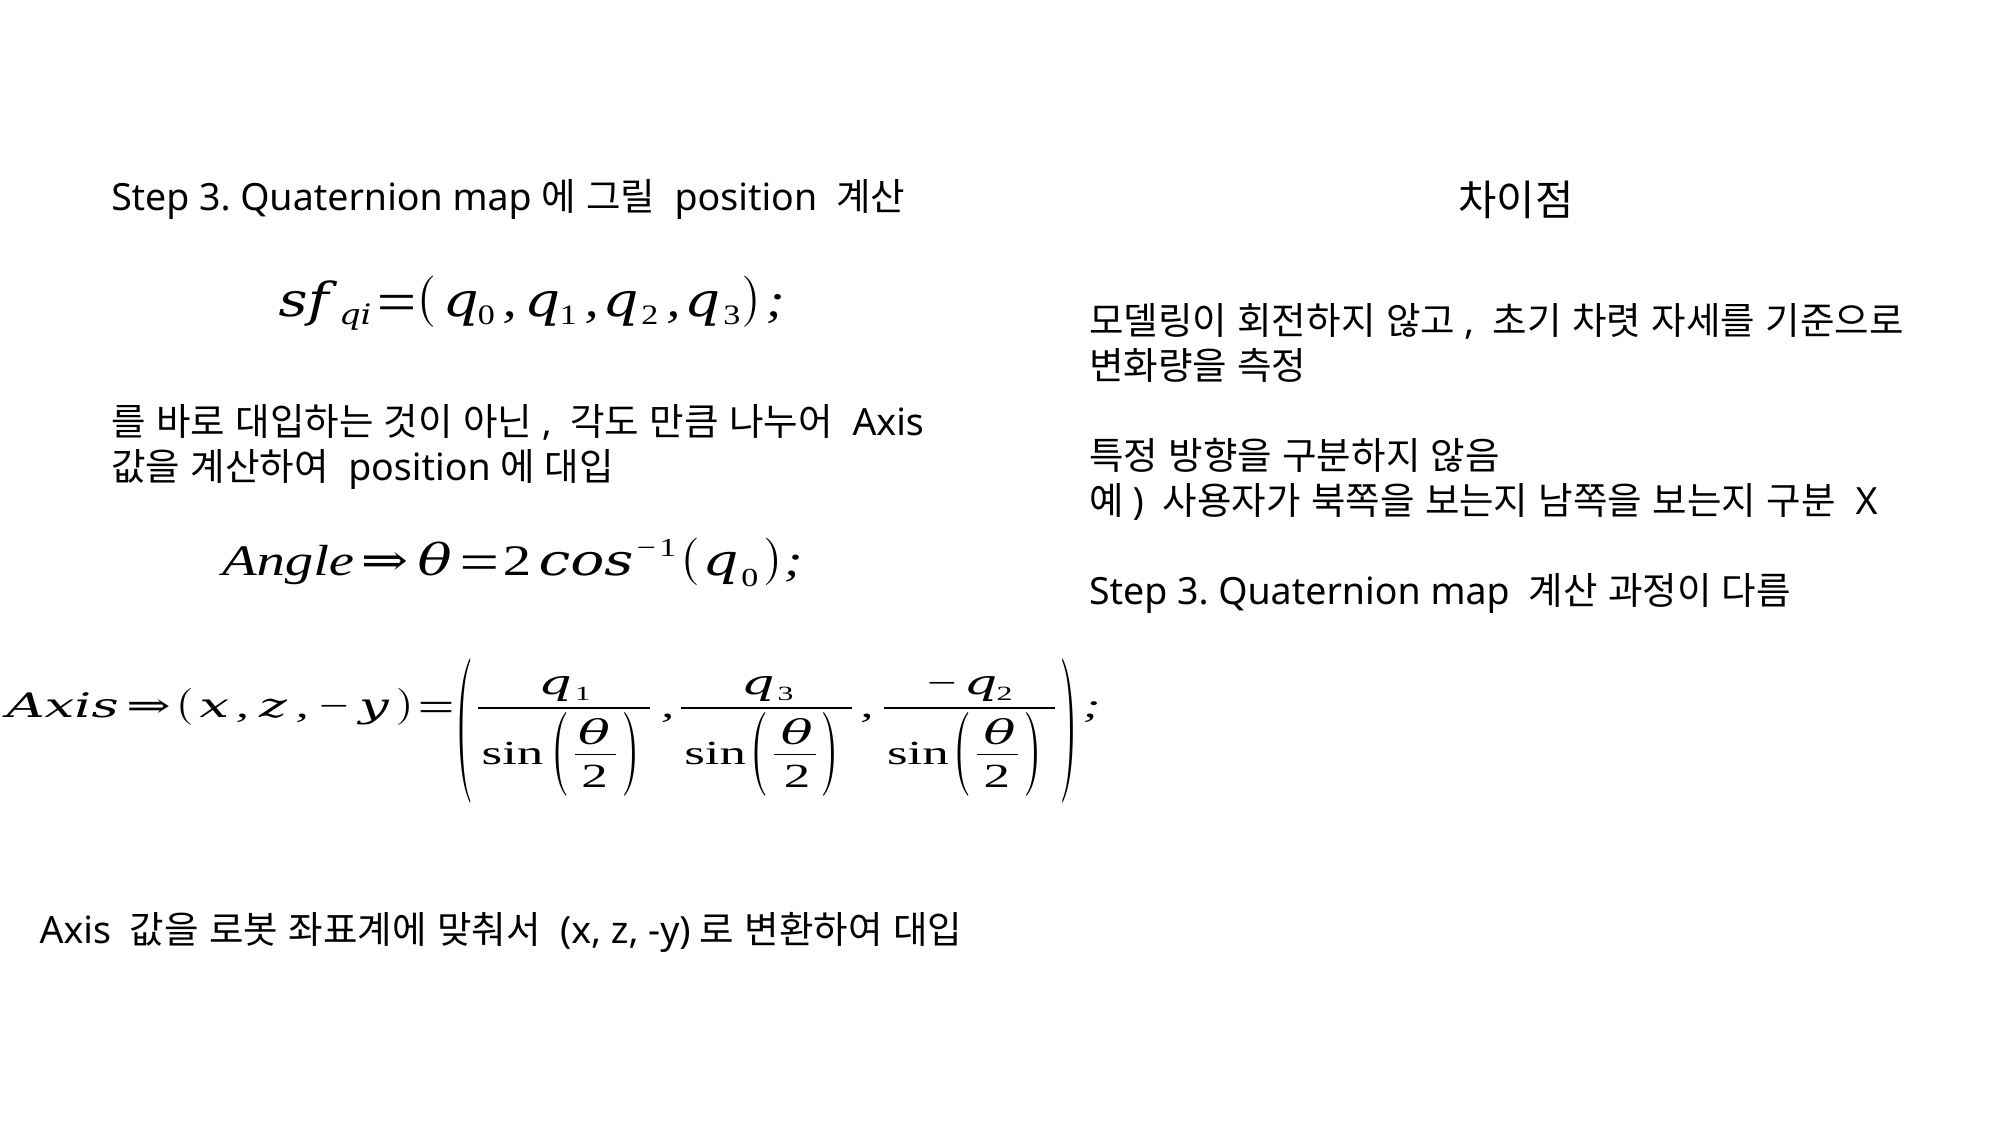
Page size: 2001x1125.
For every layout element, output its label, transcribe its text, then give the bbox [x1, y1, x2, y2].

text_box 모델링이 회전하지 않고, 초기 차렷 자세를 기준으로 변화량을 측정 특정 방향을 구분하지 않음 예) 사용자가 북쪽을 보는지 남쪽을 보는지 구분 X Step 3. Quaternion map 계산 과정이 다름 [1074, 289, 1989, 620]
text_box Axis 값을 로봇 좌표계에 맞춰서 (x, z, -y)로 변환하여 대입 [24, 898, 1036, 959]
text_box 차이점 [1182, 165, 1849, 231]
